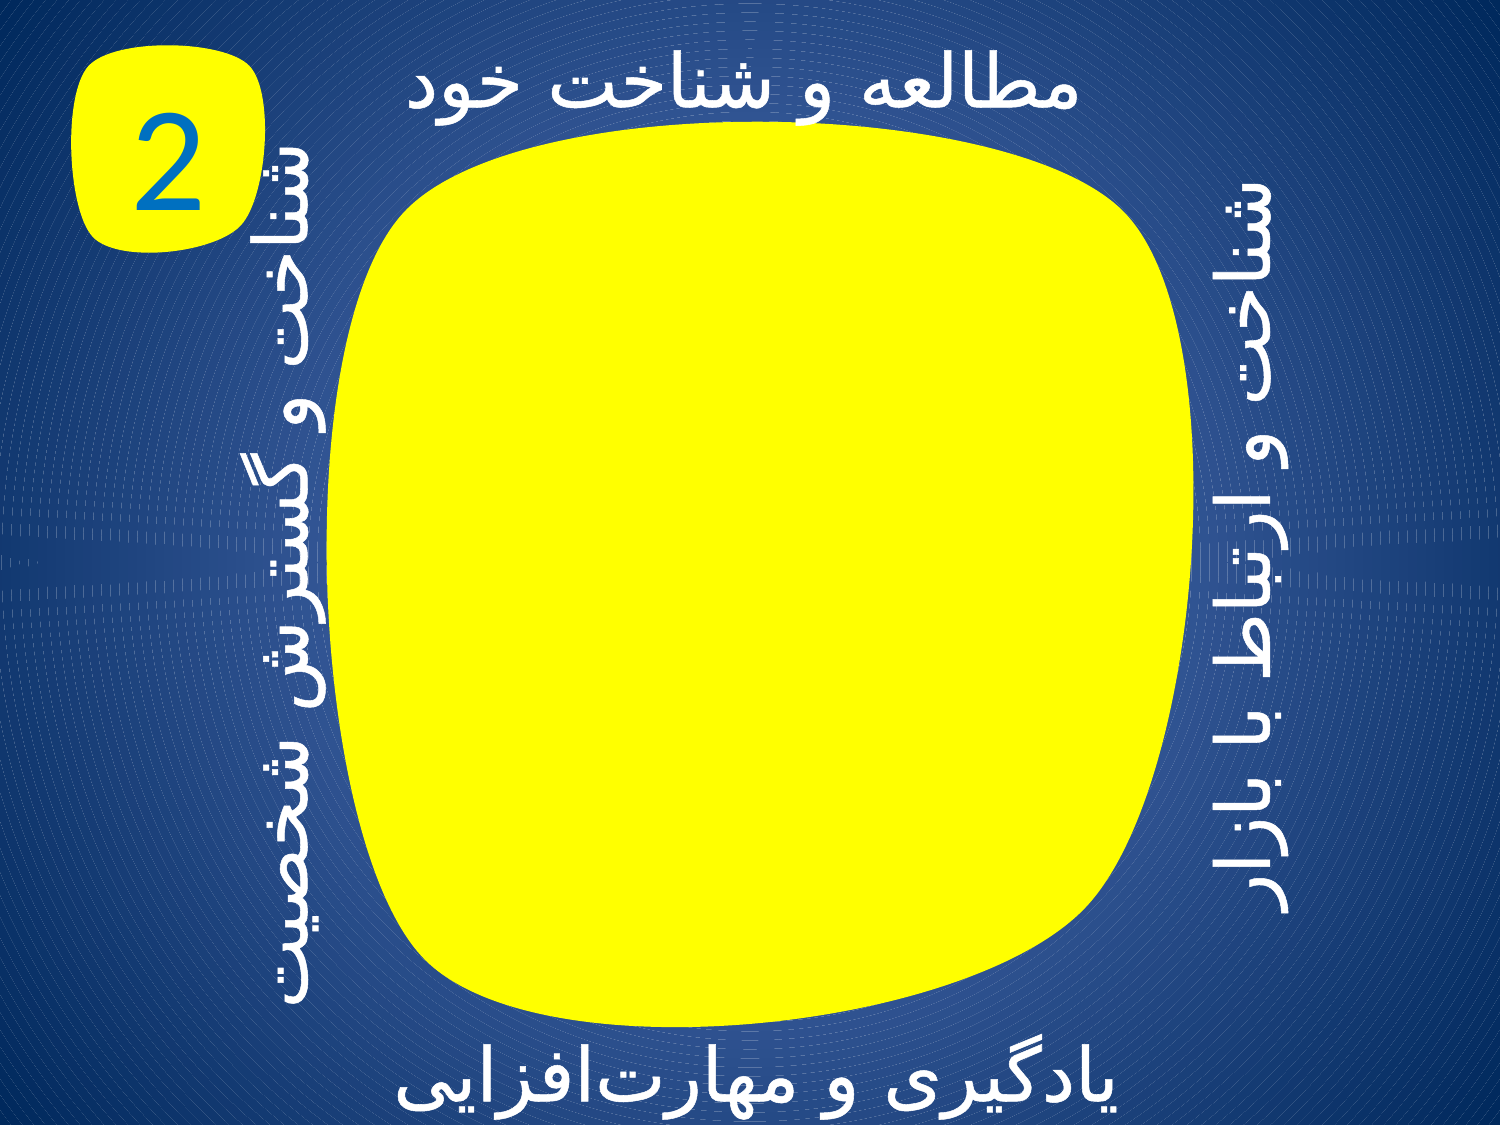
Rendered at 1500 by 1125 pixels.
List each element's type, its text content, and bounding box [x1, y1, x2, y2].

text_box مطالعه و شناخت خود [387, 24, 1100, 130]
text_box 2 [69, 43, 268, 255]
text_box یادگیری و مهارت‌افزایی [349, 1018, 1163, 1124]
text_box شناخت و ارتباط با بازار [1187, 124, 1309, 963]
text_box [347, 130, 1187, 1018]
text_box شناخت و گسترش شخصیت [224, 99, 347, 1050]
